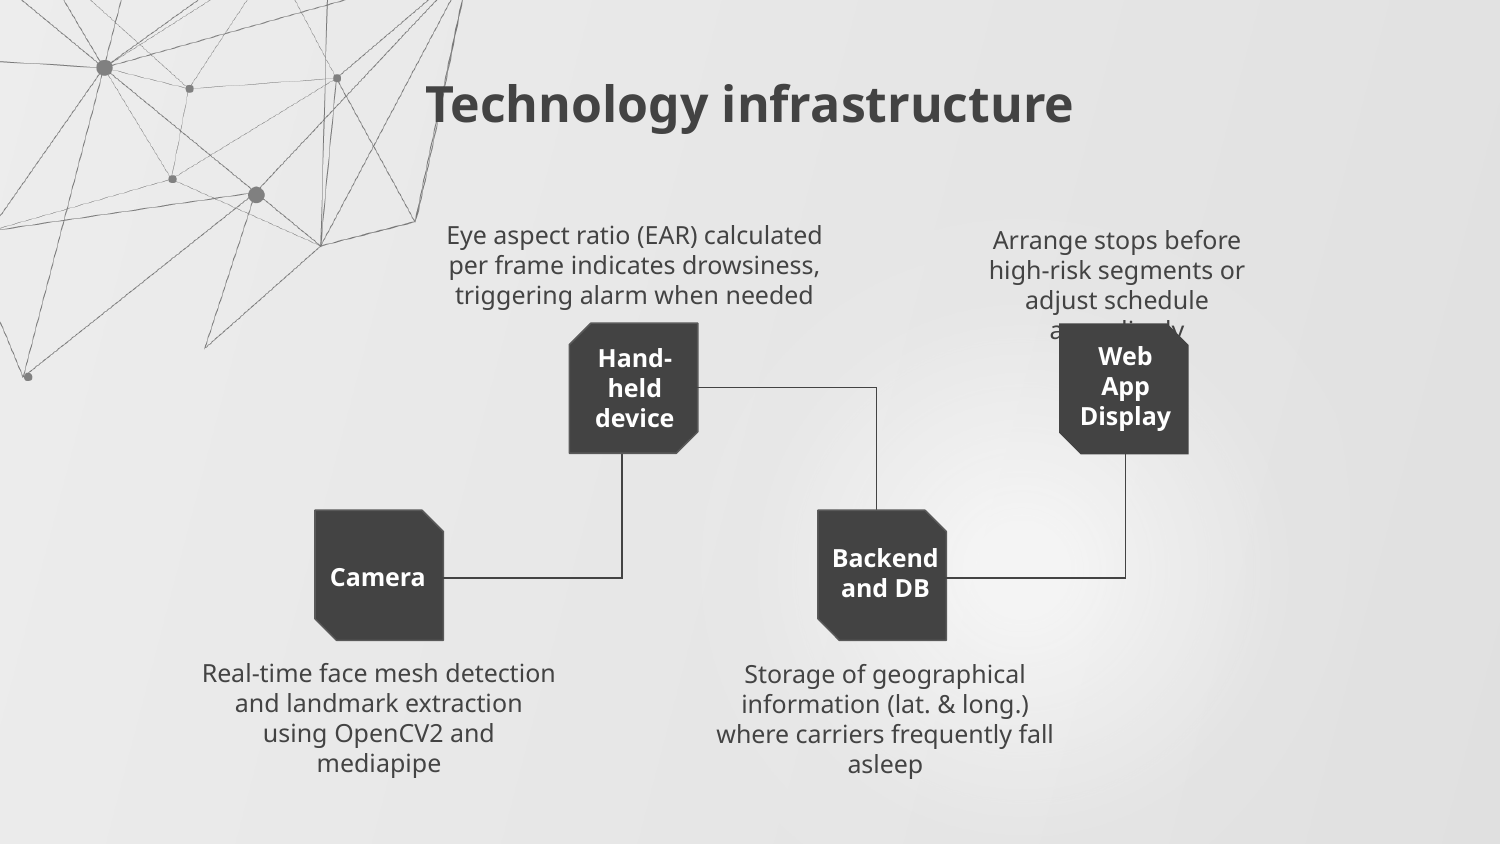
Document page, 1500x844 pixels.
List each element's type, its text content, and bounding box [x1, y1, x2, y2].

text_box Arrange stops before high-risk segments or adjust schedule accordingly [946, 209, 1289, 309]
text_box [314, 428, 623, 641]
text_box [1059, 323, 1189, 455]
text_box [569, 323, 877, 538]
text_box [817, 428, 1126, 641]
text_box Real-time face mesh detection and landmark extraction using OpenCV2 and mediapipe [186, 642, 572, 798]
picture [0, 0, 1500, 844]
title Technology infrastructure [322, 57, 1178, 214]
text_box Web App Display [1060, 352, 1191, 418]
text_box Storage of geographical information (lat. & long.) where carriers frequently fall asleep [688, 643, 1083, 743]
text_box Eye aspect ratio (EAR) calculated per frame indicates drowsiness, triggering alarm when needed [418, 204, 851, 314]
